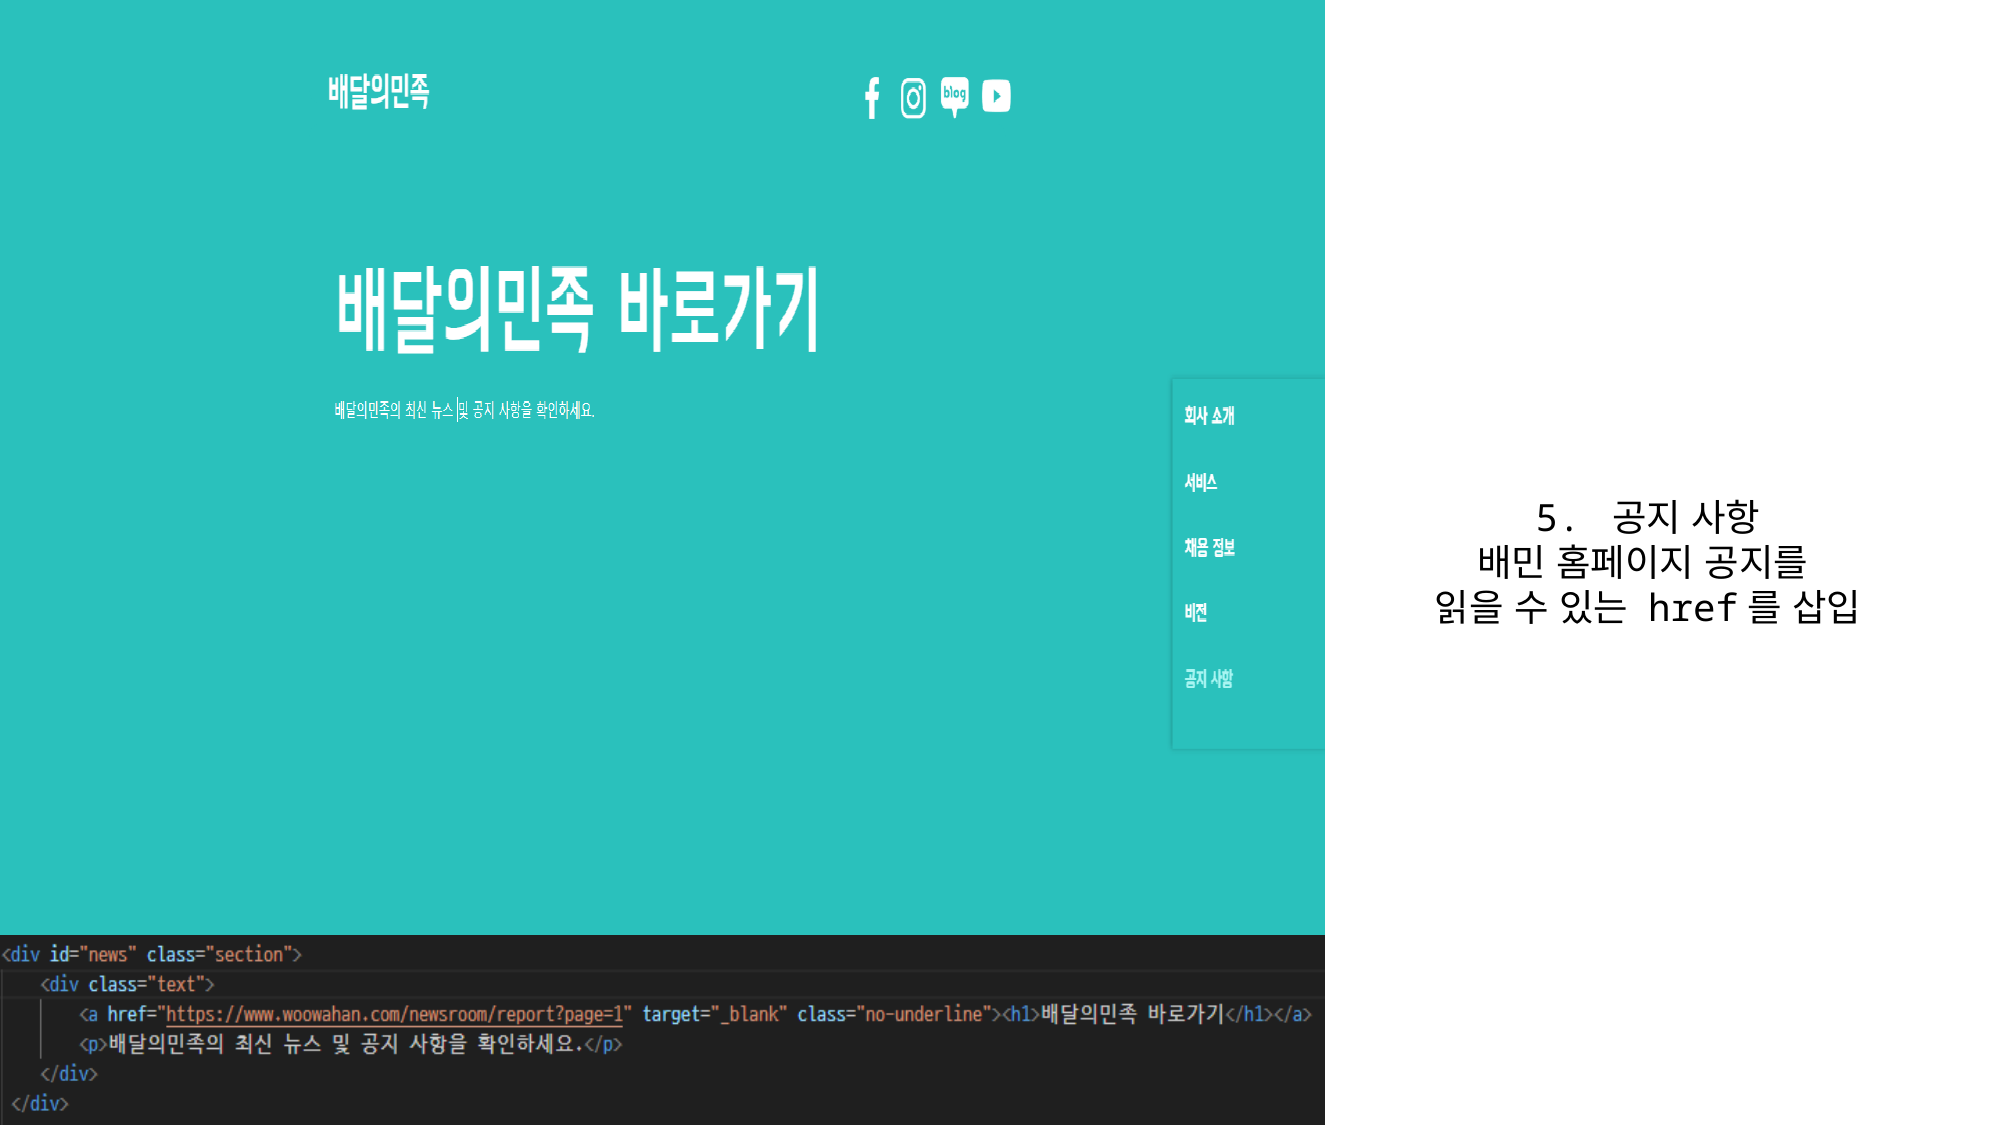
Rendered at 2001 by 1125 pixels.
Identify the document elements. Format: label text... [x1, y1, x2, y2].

text_box 5. 공지 사항 배민 홈페이지 공지를 읽을 수 있는 href를 삽입 [1325, 486, 1986, 637]
picture [0, 0, 1325, 1125]
